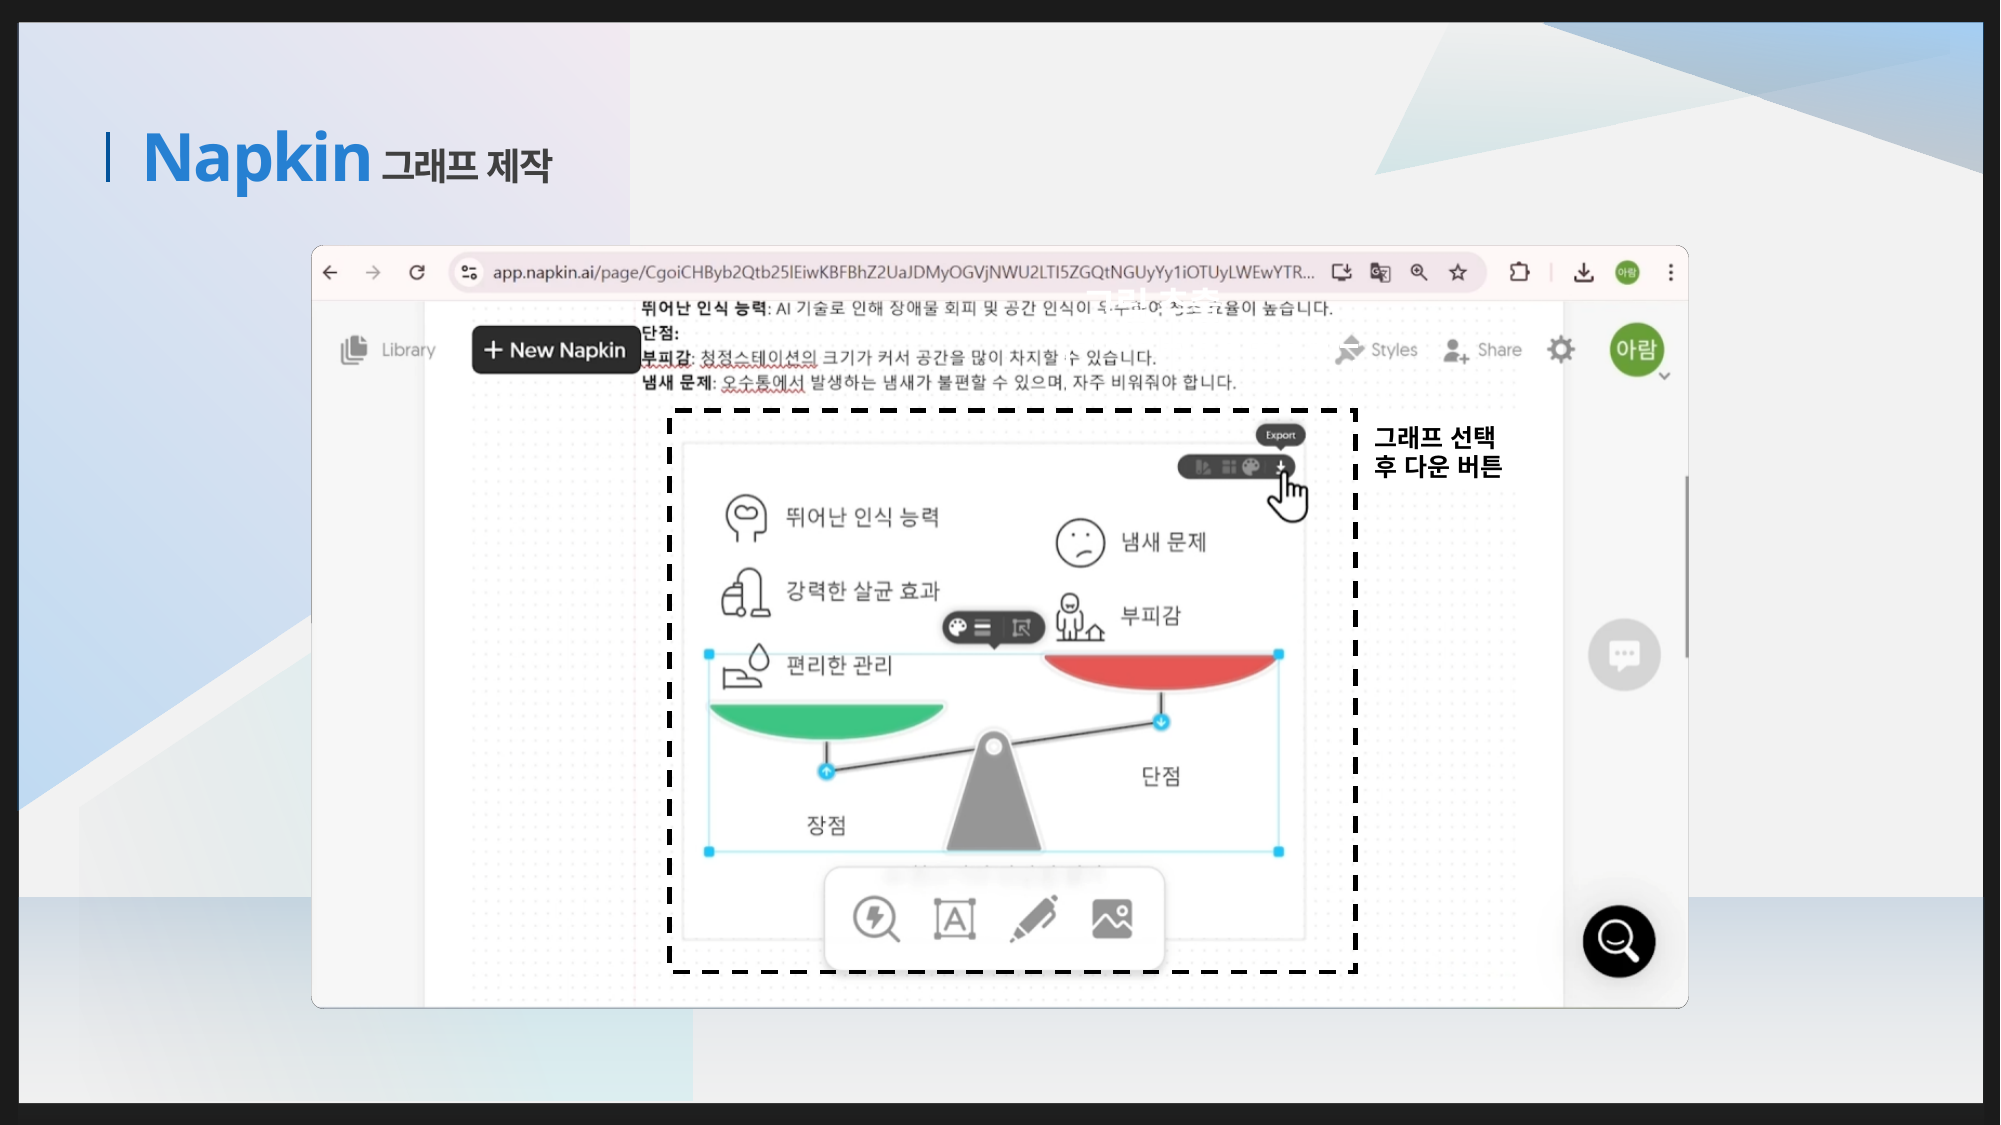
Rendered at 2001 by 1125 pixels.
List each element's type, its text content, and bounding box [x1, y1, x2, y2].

text_box [1067, 344, 1357, 401]
text_box [309, 243, 1691, 1011]
text_box 그래프 제작 [366, 116, 612, 196]
text_box [668, 409, 1357, 973]
title Napkin [127, 124, 436, 204]
text_box 그림 추출 [1068, 245, 1450, 335]
text_box 그래프 선택 후 다운 버튼 [1359, 414, 1540, 490]
